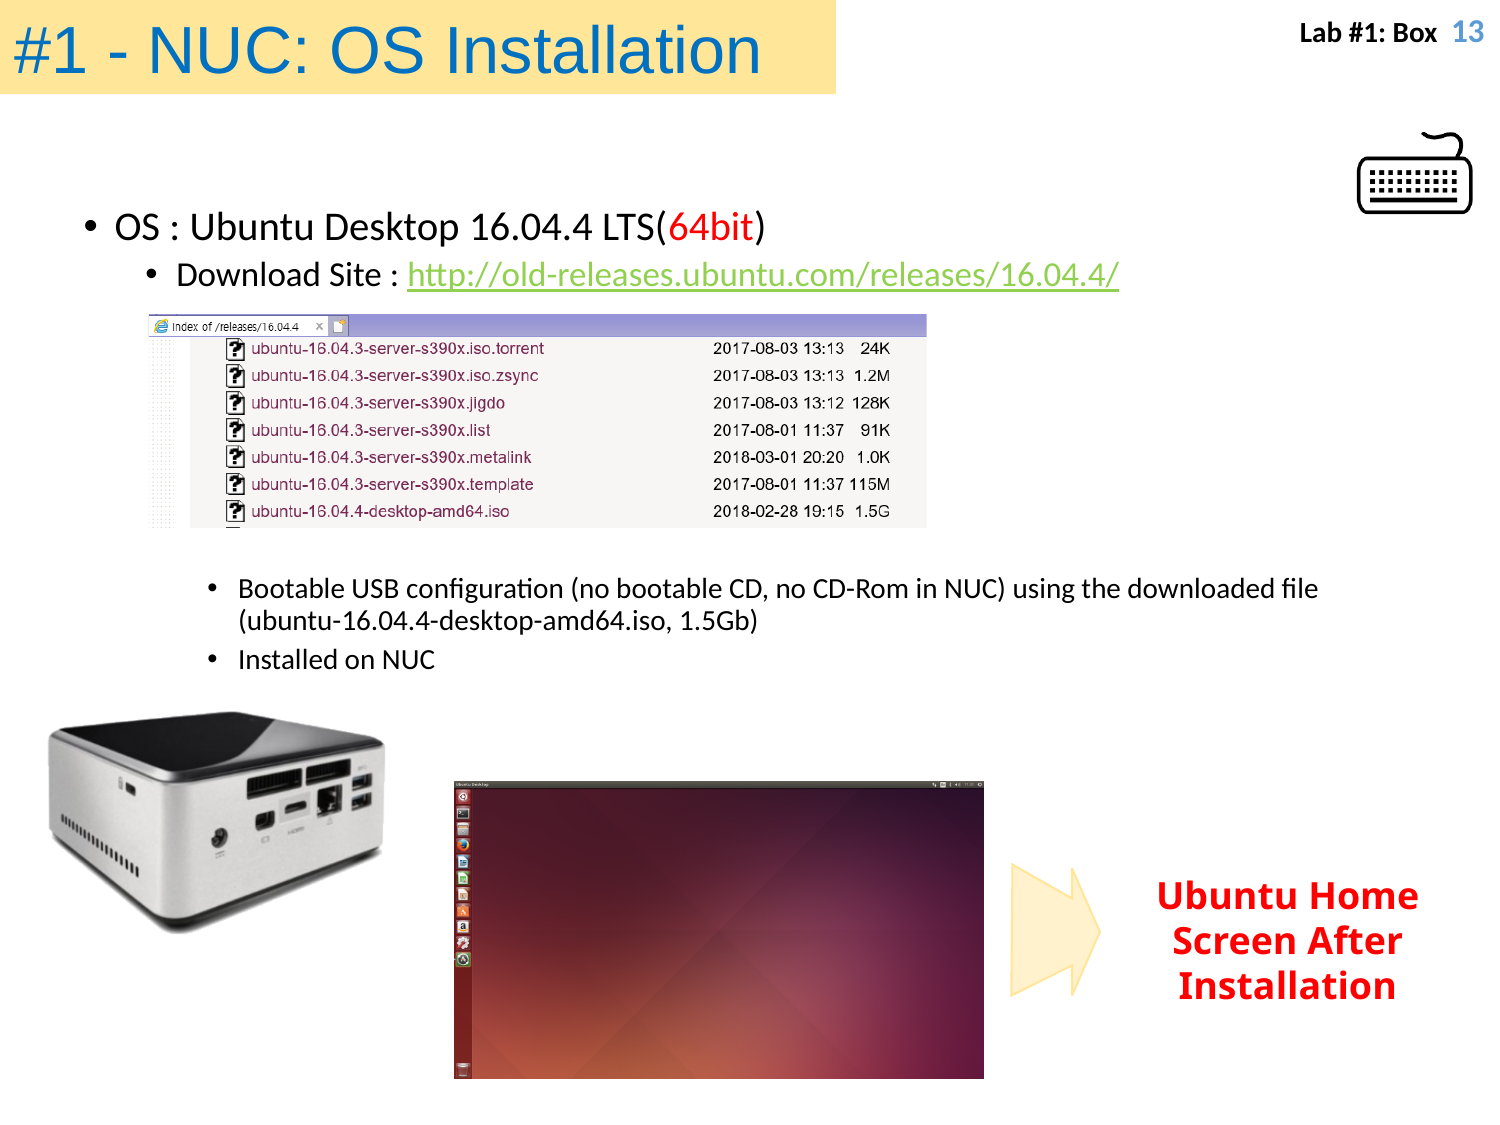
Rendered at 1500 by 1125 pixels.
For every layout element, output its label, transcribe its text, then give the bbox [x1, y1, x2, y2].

picture [1327, 89, 1500, 262]
slide_number Lab #1: Box 13 [1162, 0, 1500, 60]
text_box #1 - NUC: OS Installation [0, 0, 836, 95]
list OS : Ubuntu Desktop 16.04.4 LTS(64bit) Download Site : http://old-releases.ubuntu.com/releases/16.04.4/ Bootable USB configuration (no bootable CD, no CD-Rom in NUC) using the downloaded file (ubuntu-16.04.4-desktop-amd64.iso, 1.5Gb) Installed on NUC [68, 197, 1370, 688]
picture [148, 314, 927, 528]
text_box Ubuntu Home Screen After Installation [1109, 864, 1466, 1015]
picture [454, 781, 984, 1079]
picture [6, 708, 427, 941]
text_box [1010, 862, 1102, 998]
